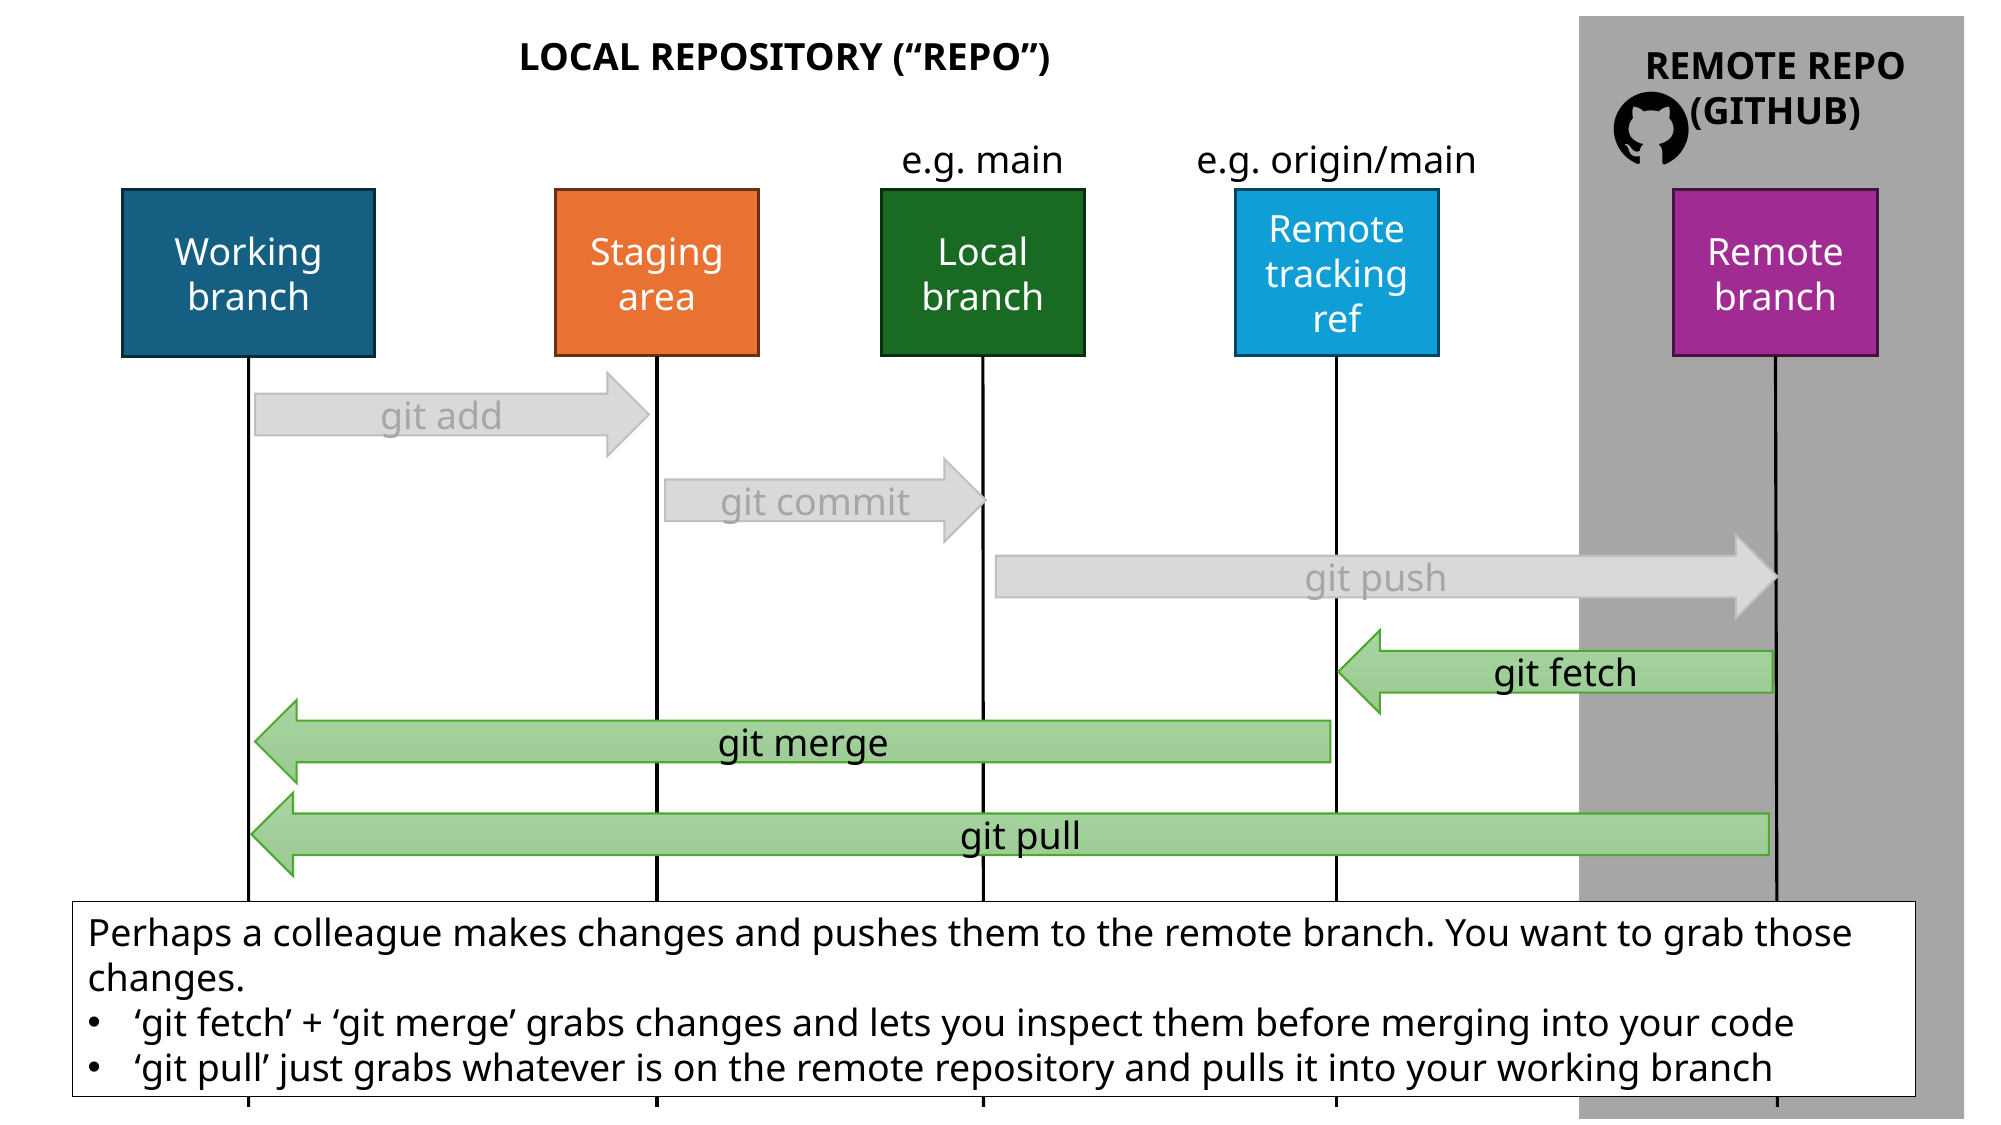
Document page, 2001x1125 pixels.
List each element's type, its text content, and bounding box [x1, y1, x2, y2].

text_box REMOTE REPO (GITHUB) [1629, 34, 1921, 139]
text_box Local branch [880, 188, 1086, 357]
picture [1605, 83, 1696, 174]
text_box e.g. main [886, 128, 1080, 189]
text_box git commit [664, 456, 982, 545]
text_box Remote tracking ref [1234, 189, 1440, 357]
text_box LOCAL REPOSITORY (“REPO”) [503, 25, 1066, 86]
text_box Perhaps a colleague makes changes and pushes them to the remote branch. You want to grab those changes. ‘git fetch’ + ‘git merge’ grabs changes and lets you inspect them before merging into your code ‘git pull’ just grabs whatever is on the remote repository and pulls it into your working branch [1778, 901, 1916, 1097]
text_box git pull [658, 812, 982, 857]
text_box git push [994, 554, 1336, 599]
text_box Perhaps a colleague makes changes and pushes them to the remote branch. You want to grab those changes. ‘git fetch’ + ‘git merge’ grabs changes and lets you inspect them before merging into your code ‘git pull’ just grabs whatever is on the remote repository and pulls it into your working branch [658, 901, 982, 1097]
text_box Working branch [121, 188, 376, 358]
text_box git pull [984, 812, 1336, 857]
text_box Perhaps a colleague makes changes and pushes them to the remote branch. You want to grab those changes. ‘git fetch’ + ‘git merge’ grabs changes and lets you inspect them before merging into your code ‘git pull’ just grabs whatever is on the remote repository and pulls it into your working branch [1338, 901, 1774, 1097]
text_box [1774, 355, 1778, 1108]
text_box Perhaps a colleague makes changes and pushes them to the remote branch. You want to grab those changes. ‘git fetch’ + ‘git merge’ grabs changes and lets you inspect them before merging into your code ‘git pull’ just grabs whatever is on the remote repository and pulls it into your working branch [250, 901, 656, 1097]
text_box Perhaps a colleague makes changes and pushes them to the remote branch. You want to grab those changes. ‘git fetch’ + ‘git merge’ grabs changes and lets you inspect them before merging into your code ‘git pull’ just grabs whatever is on the remote repository and pulls it into your working branch [984, 901, 1336, 1097]
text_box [254, 629, 1774, 784]
text_box git pull [1338, 812, 1770, 857]
text_box [1577, 15, 1966, 1120]
text_box git pull [250, 790, 656, 879]
text_box Perhaps a colleague makes changes and pushes them to the remote branch. You want to grab those changes. ‘git fetch’ + ‘git merge’ grabs changes and lets you inspect them before merging into your code ‘git pull’ just grabs whatever is on the remote repository and pulls it into your working branch [72, 901, 248, 1097]
text_box Remote branch [1672, 188, 1879, 357]
text_box git push [1338, 532, 1774, 621]
text_box e.g. origin/main [1181, 128, 1493, 189]
text_box git add [254, 370, 651, 459]
text_box Staging area [554, 188, 760, 357]
